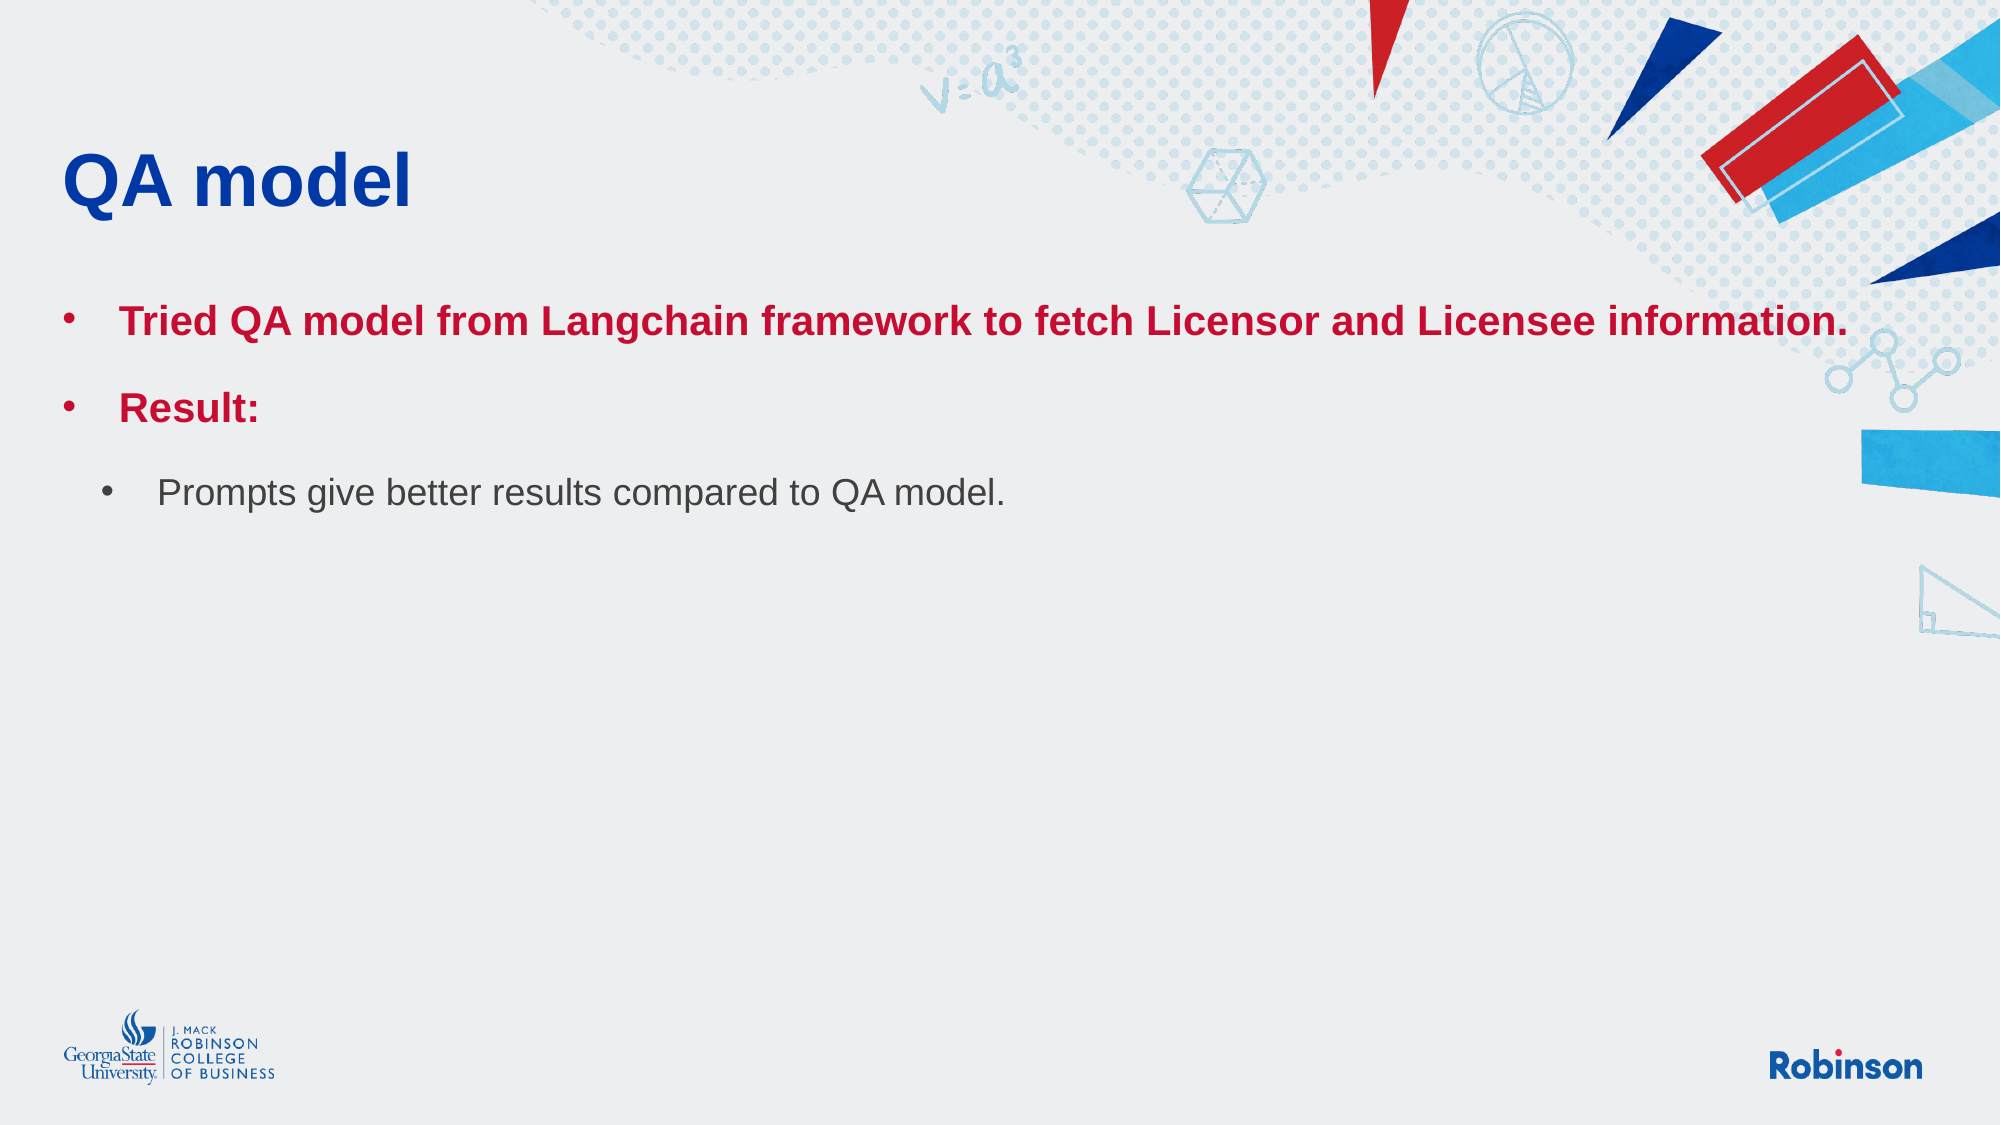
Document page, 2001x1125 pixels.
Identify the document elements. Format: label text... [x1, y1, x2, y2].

list Tried QA model from Langchain framework to fetch Licensor and Licensee information. Result: Prompts give better results compared to QA model. [62, 293, 1938, 978]
title QA model [62, 141, 1938, 223]
picture [0, 0, 2000, 1125]
